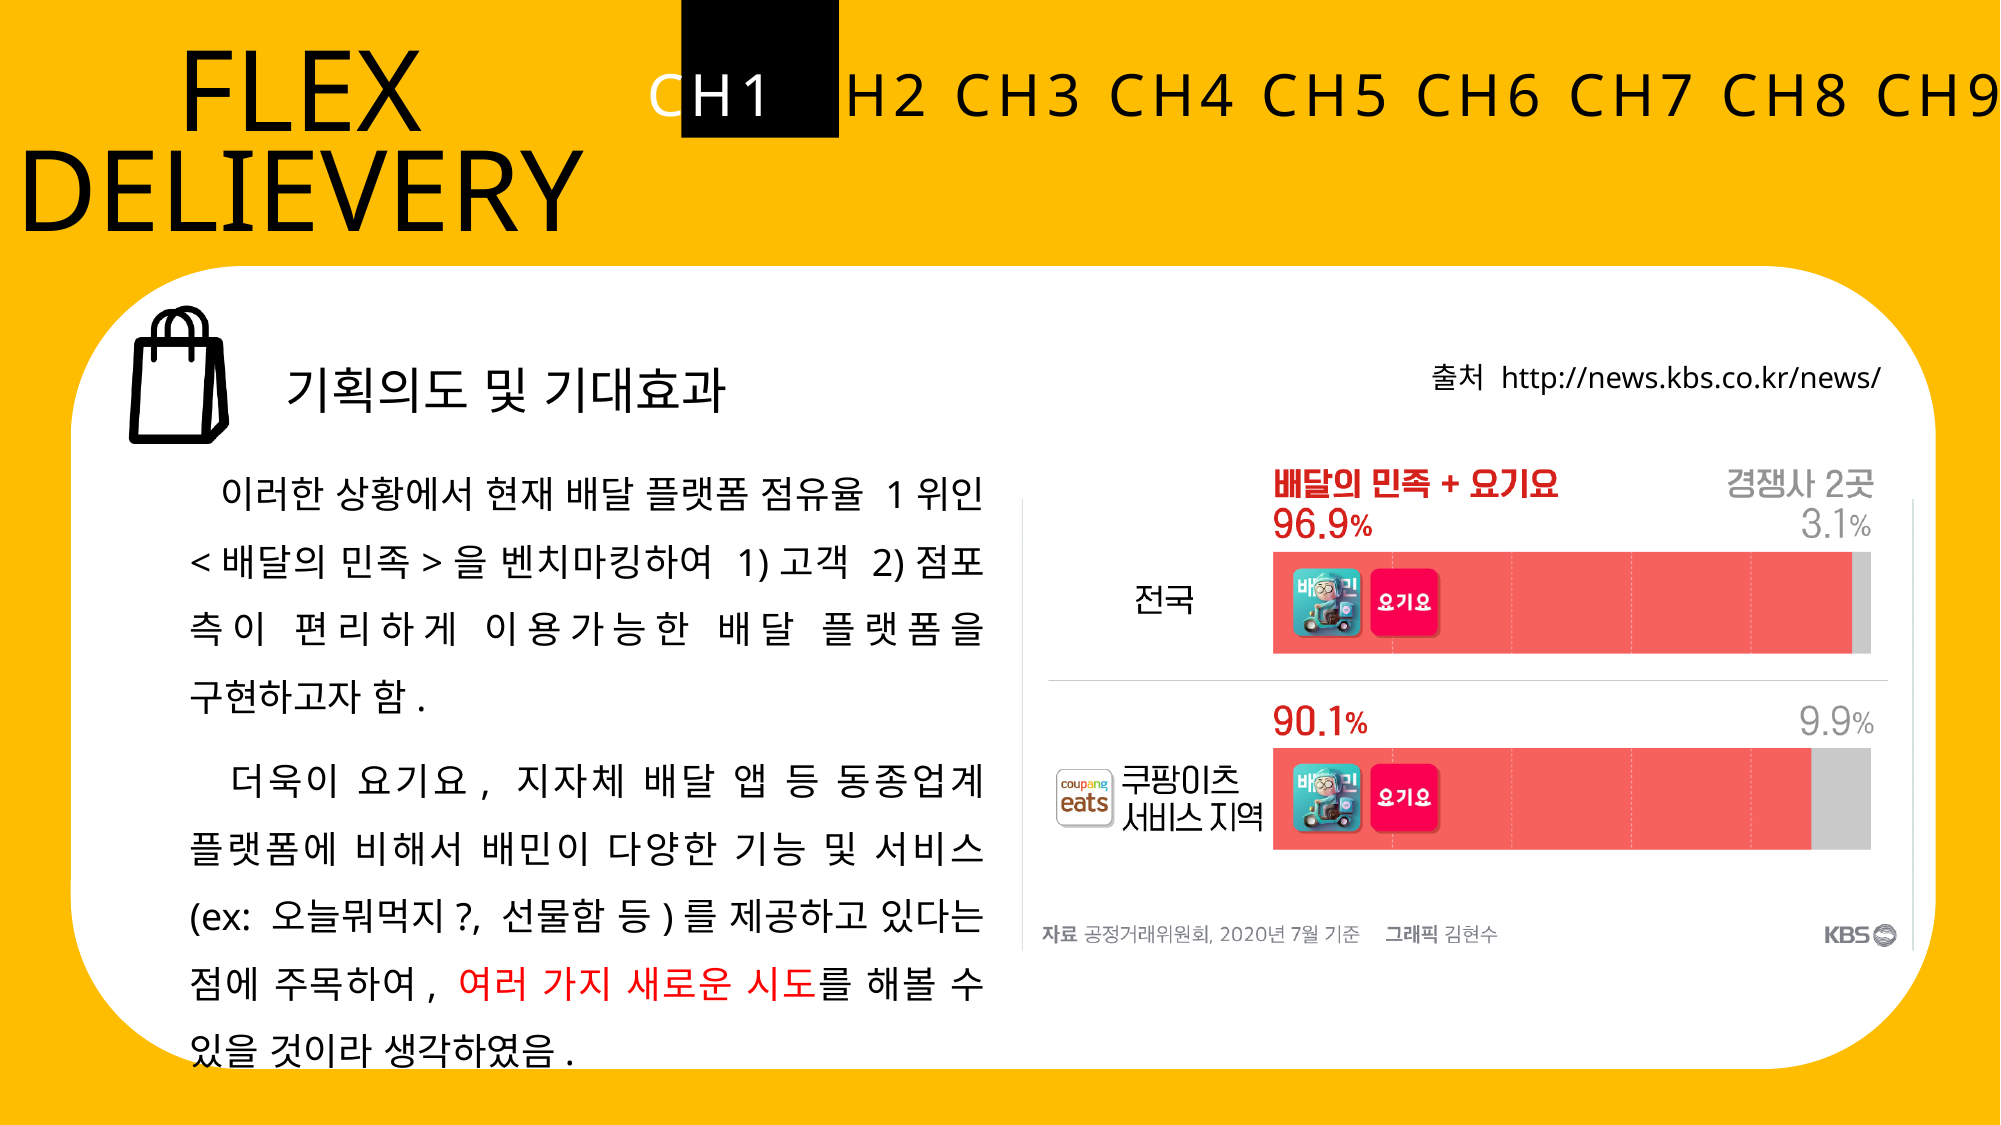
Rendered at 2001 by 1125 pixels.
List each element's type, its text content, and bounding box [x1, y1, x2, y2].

text_box [139, 265, 1937, 1070]
text_box [69, 335, 154, 1046]
text_box 이러한 상황에서 현재 배달 플랫폼 점유율 1위인 <배달의 민족>을 벤치마킹하여 1)고객 2)점포 측이 편리하게 이용가능한 배달 플랫폼을 구현하고자 함. 더욱이 요기요, 지자체 배달 앱 등 동종업계 플랫폼에 비해서 배민이 다양한 기능 및 서비스 (ex: 오늘뭐먹지?, 선물함 등)를 제공하고 있다는 점에 주목하여, 여러 가지 새로운 시도를 해볼 수 있을 것이라 생각하였음. [154, 441, 1000, 1081]
text_box FLEX DELIEVERY [1, 46, 599, 262]
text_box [1023, 352, 1912, 961]
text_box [681, 0, 1969, 138]
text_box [103, 299, 760, 450]
